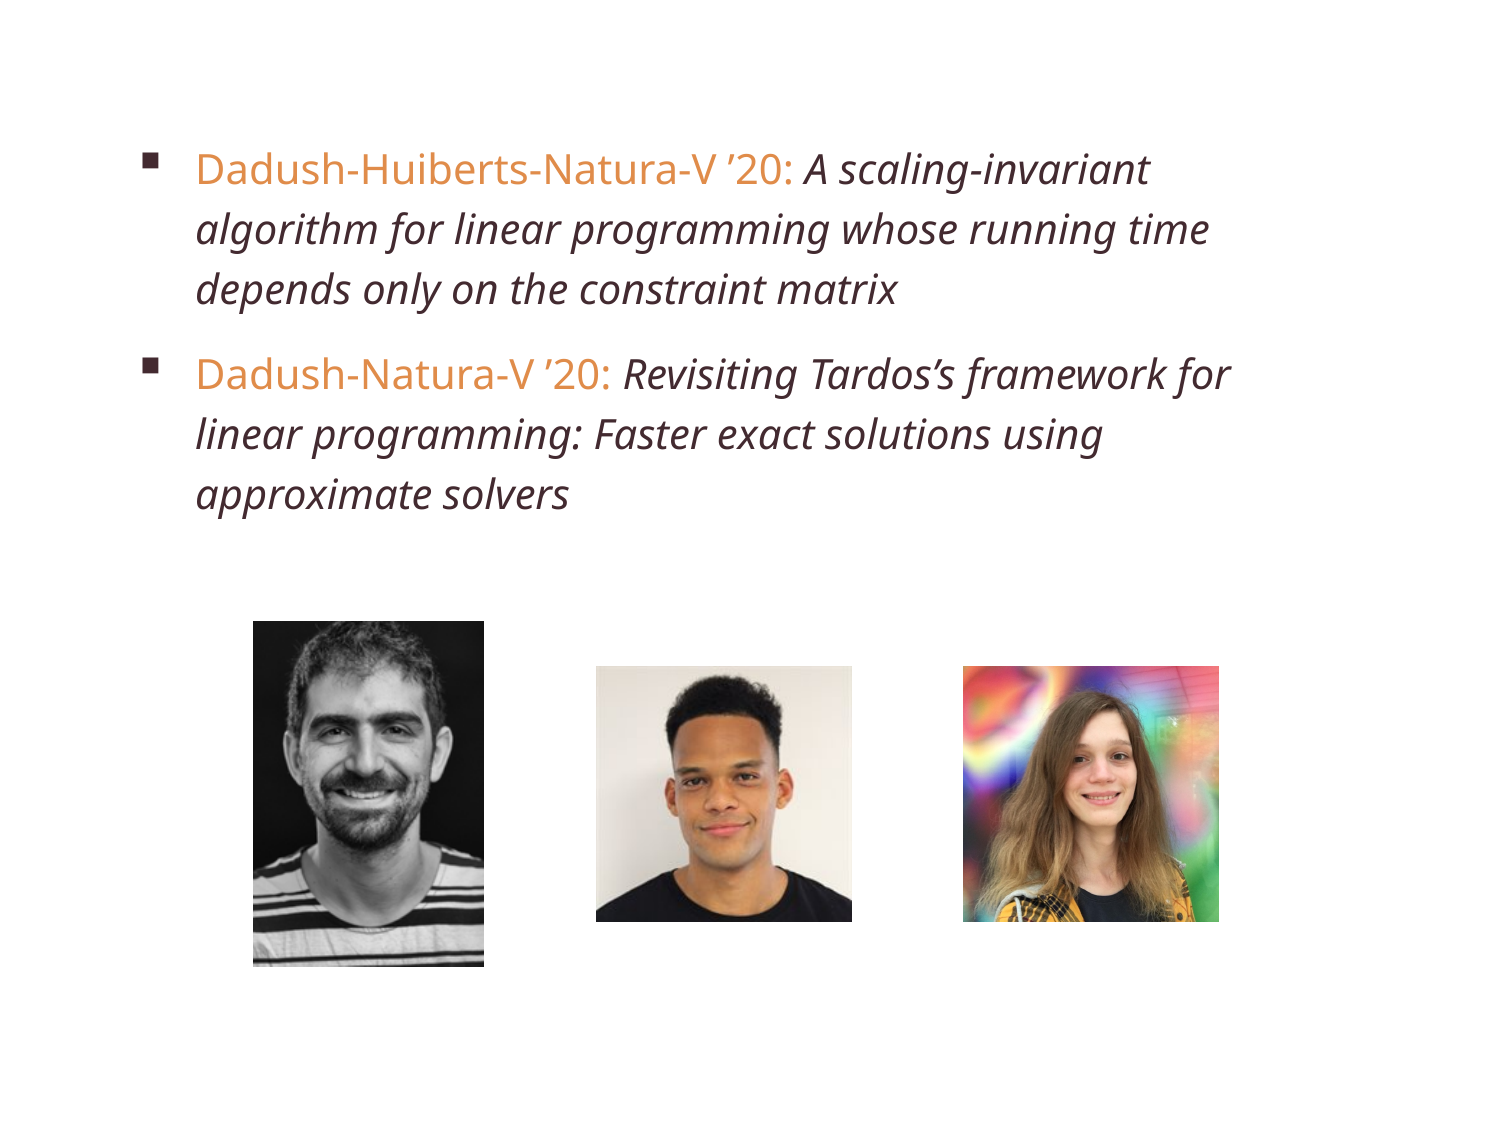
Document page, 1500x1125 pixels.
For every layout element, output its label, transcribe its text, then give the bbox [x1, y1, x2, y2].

picture [253, 621, 484, 967]
picture [596, 666, 852, 922]
picture [963, 666, 1219, 922]
list Dadush-Huiberts-Natura-V ’20: A scaling-invariant algorithm for linear programming whose running time depends only on the constraint matrix Dadush-Natura-V ’20: Revisiting Tardos’s framework for linear programming: Faster exact solutions using approximate solvers [123, 125, 1306, 713]
